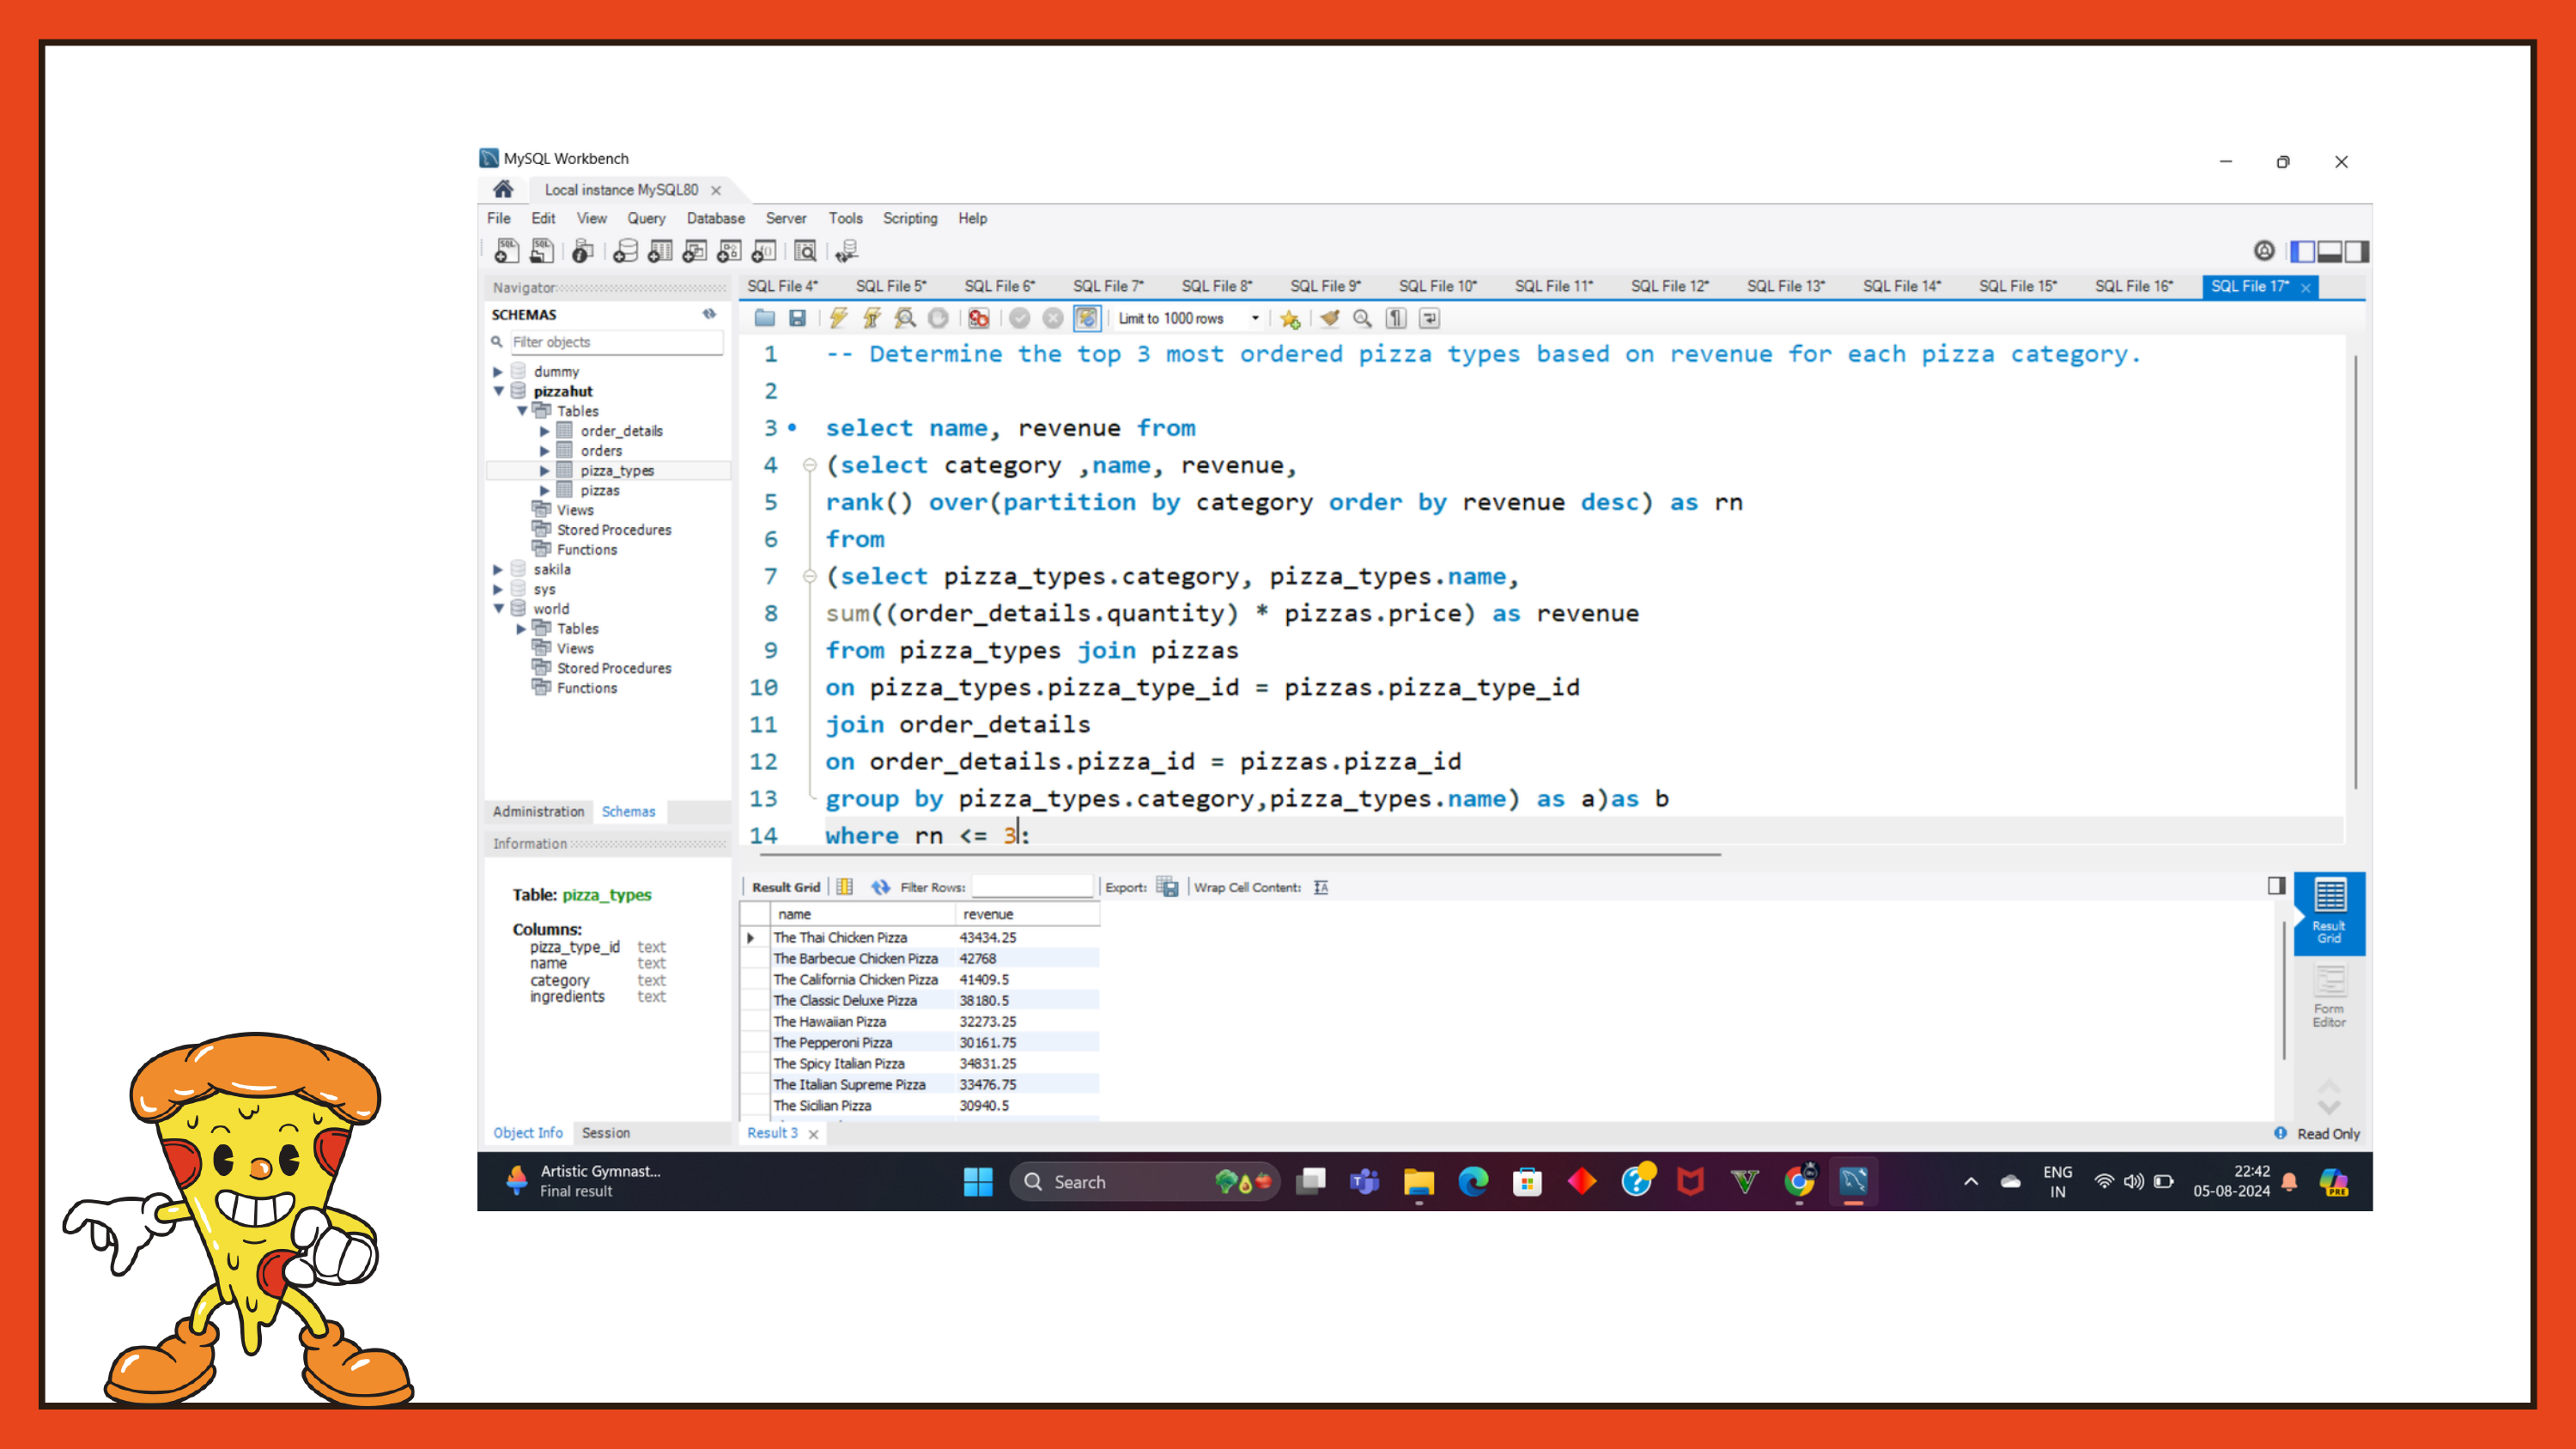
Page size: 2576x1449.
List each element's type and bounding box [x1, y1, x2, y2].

text_box [38, 39, 2537, 1410]
